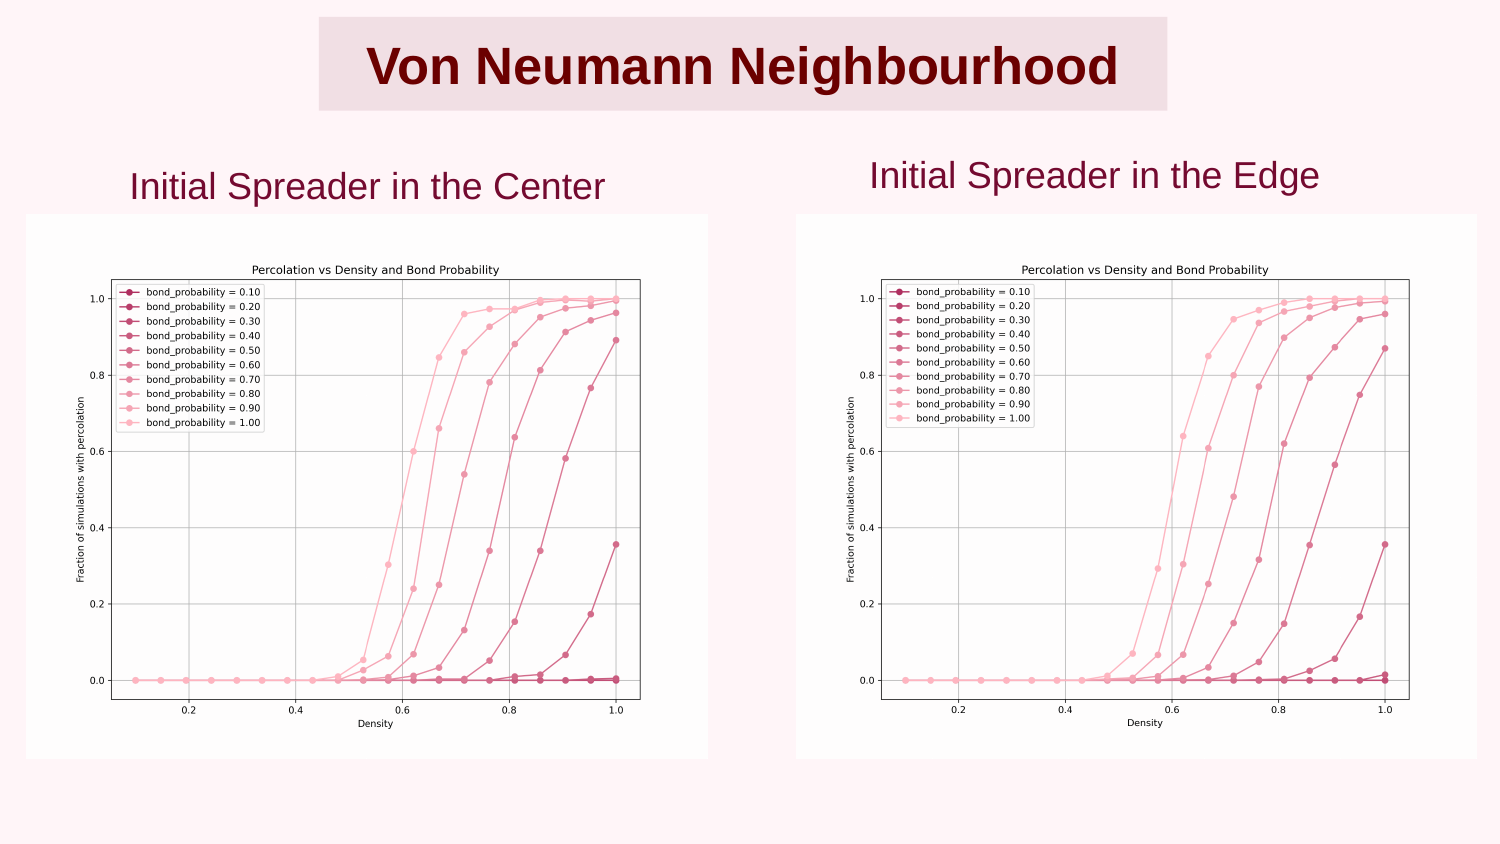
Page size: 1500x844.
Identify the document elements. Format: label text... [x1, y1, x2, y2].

text_box Initial Spreader in the Center [93, 147, 642, 202]
picture [795, 214, 1478, 760]
picture [26, 214, 708, 760]
title Von Neumann Neighbourhood [318, 16, 1168, 111]
text_box Initial Spreader in the Edge [850, 135, 1340, 190]
